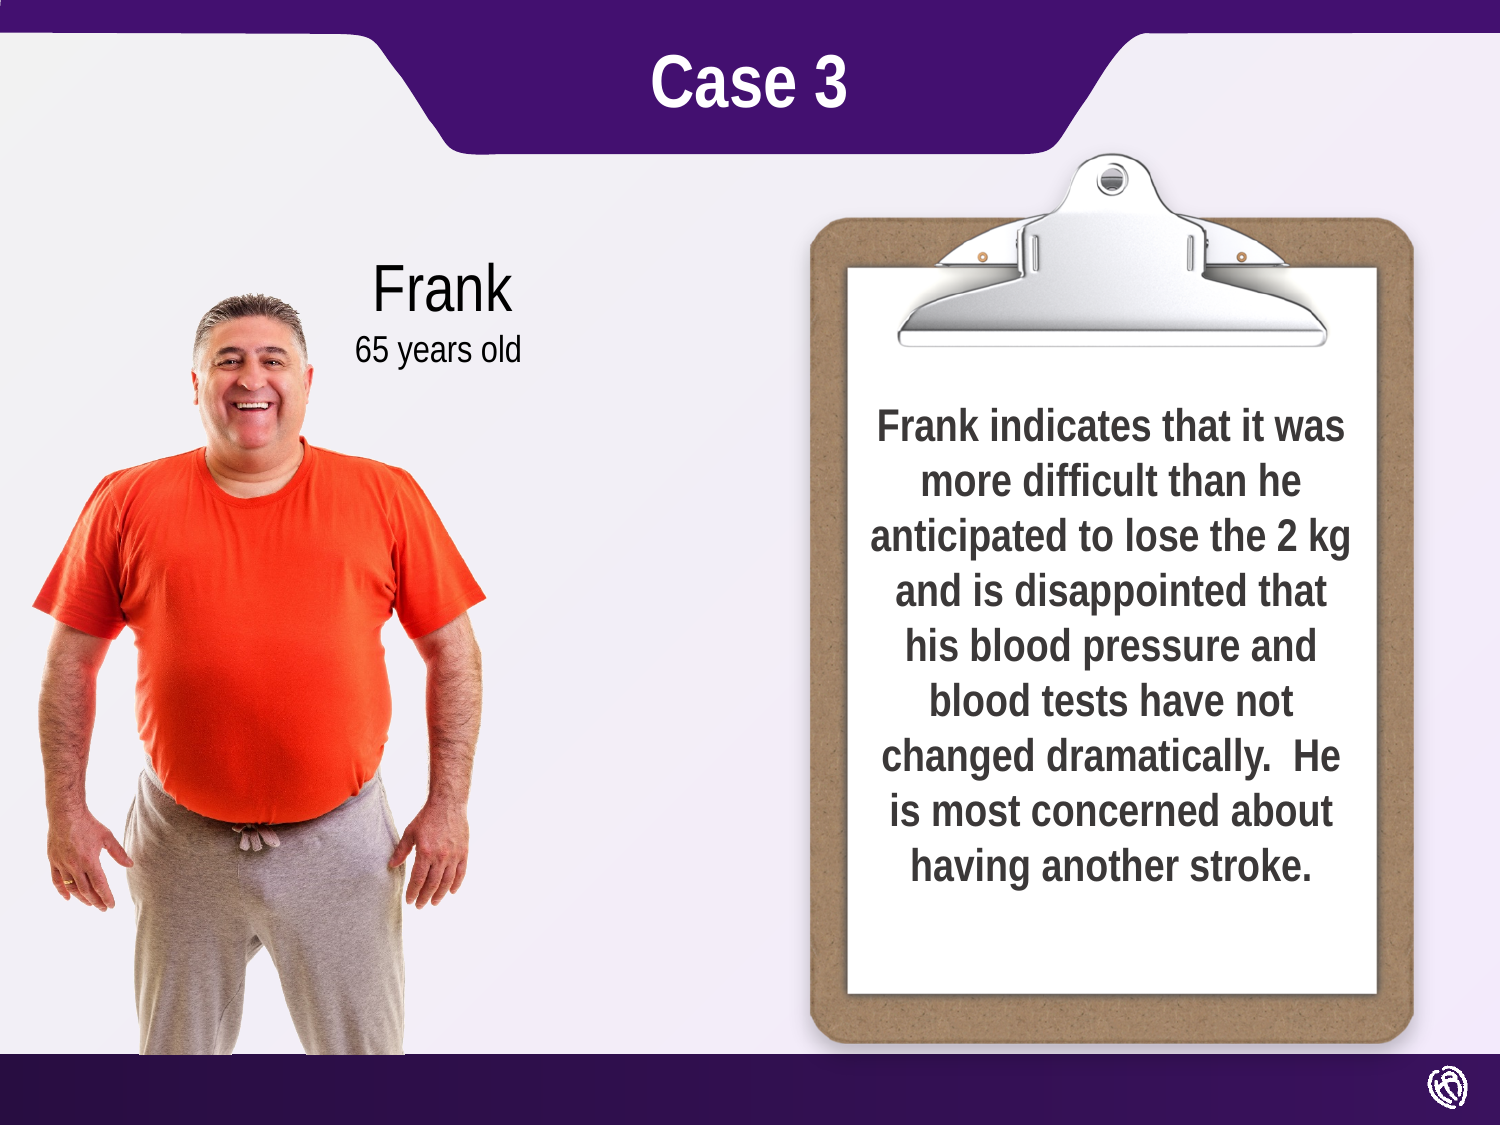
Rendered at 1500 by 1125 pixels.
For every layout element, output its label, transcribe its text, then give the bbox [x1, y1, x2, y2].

picture [0, 252, 516, 1055]
picture [749, 133, 1472, 1110]
text_box Case 3 [0, 0, 1500, 156]
text_box [0, 1053, 1500, 1125]
text_box Frank 65 years old [216, 237, 670, 378]
